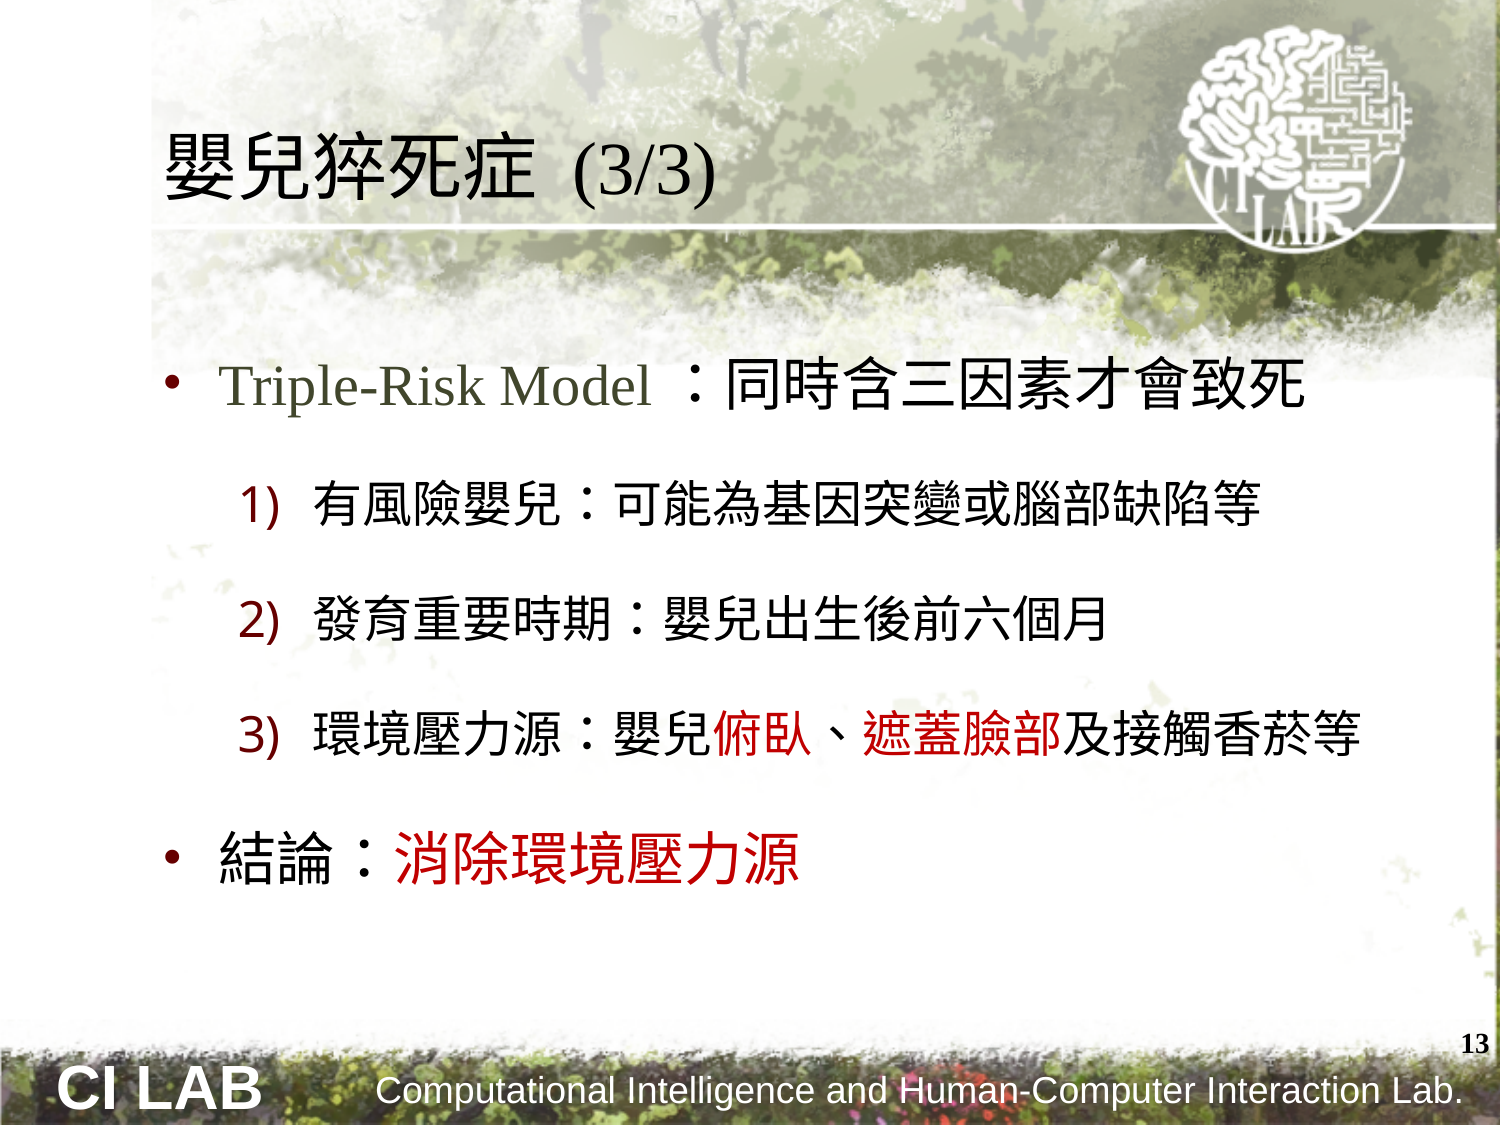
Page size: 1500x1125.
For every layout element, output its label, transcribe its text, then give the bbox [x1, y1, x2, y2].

picture [0, 0, 1500, 1125]
slide_number 13 [1426, 985, 1500, 1067]
text_box Triple-Risk Model：同時含三因素才會致死 有風險嬰兒：可能為基因突變或腦部缺陷等 發育重要時期：嬰兒出生後前六個月 環境壓力源：嬰兒俯臥、遮蓋臉部及接觸香菸等 結論：消除環境壓力源 [147, 304, 1410, 961]
title 嬰兒猝死症 (3/3) [147, 31, 1448, 219]
